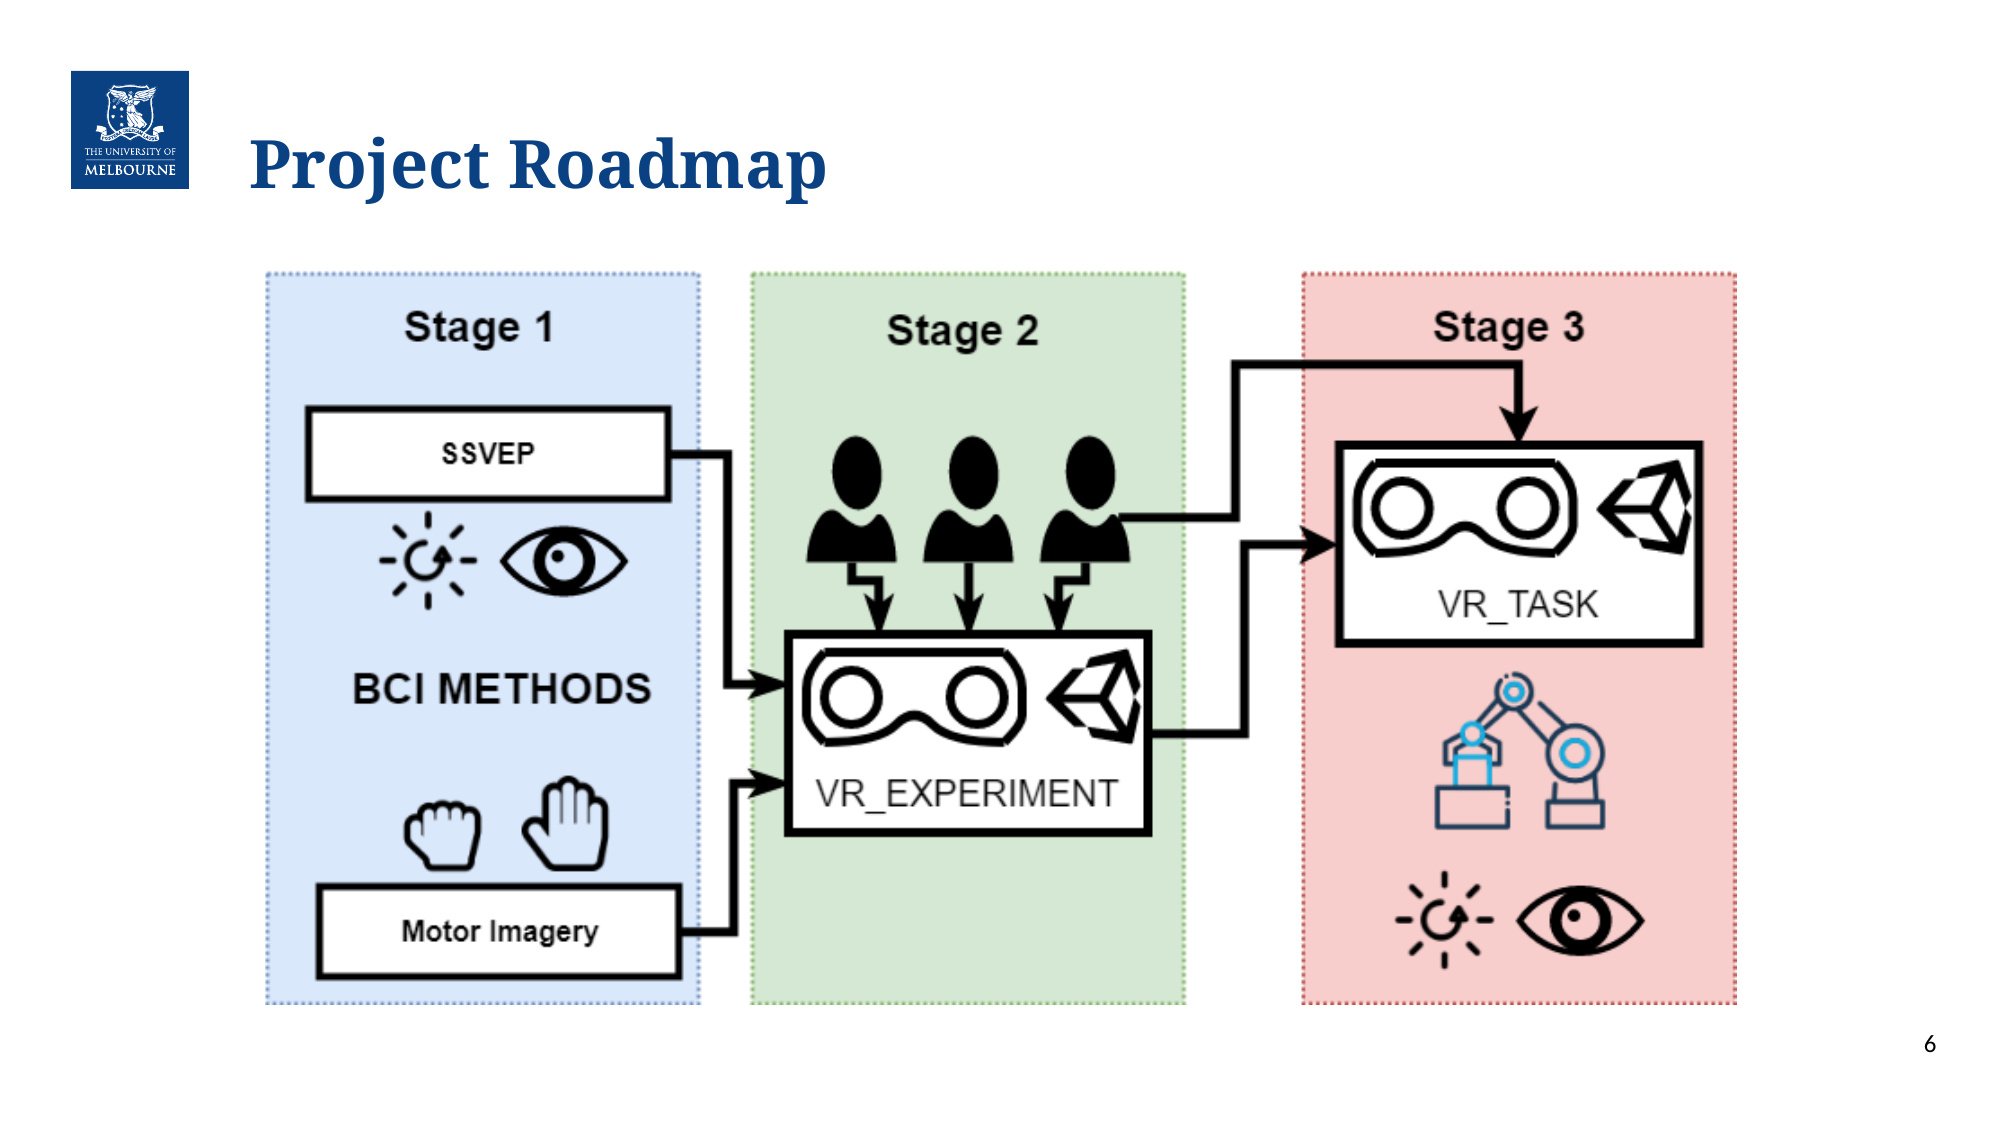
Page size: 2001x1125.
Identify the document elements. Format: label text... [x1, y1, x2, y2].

slide_number 6 [1797, 1012, 1937, 1073]
title Project Roadmap [234, 64, 1924, 211]
picture [265, 268, 1737, 1005]
